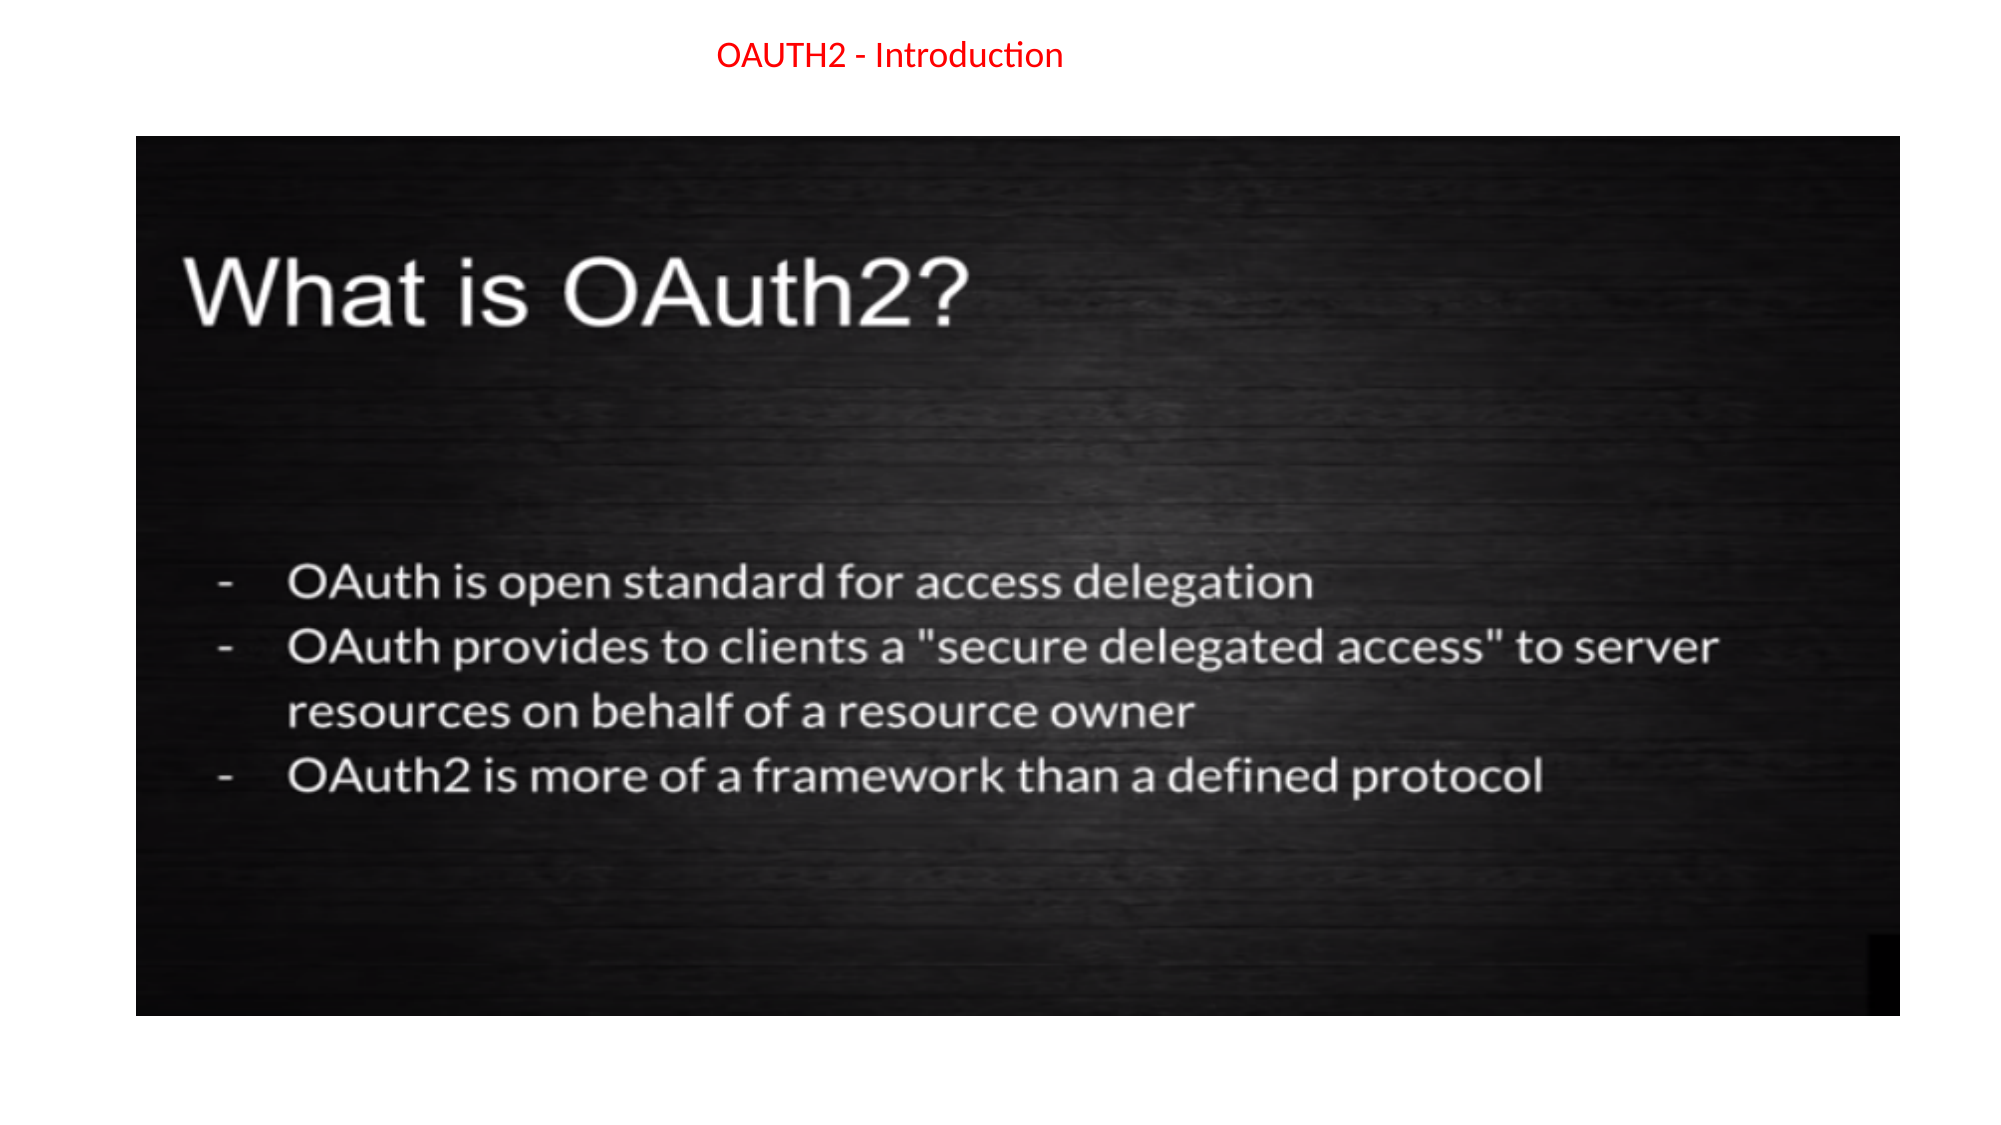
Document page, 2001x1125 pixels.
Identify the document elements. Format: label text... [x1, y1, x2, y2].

picture [136, 136, 1900, 1016]
text_box OAUTH2 - Introduction [368, 16, 1413, 88]
